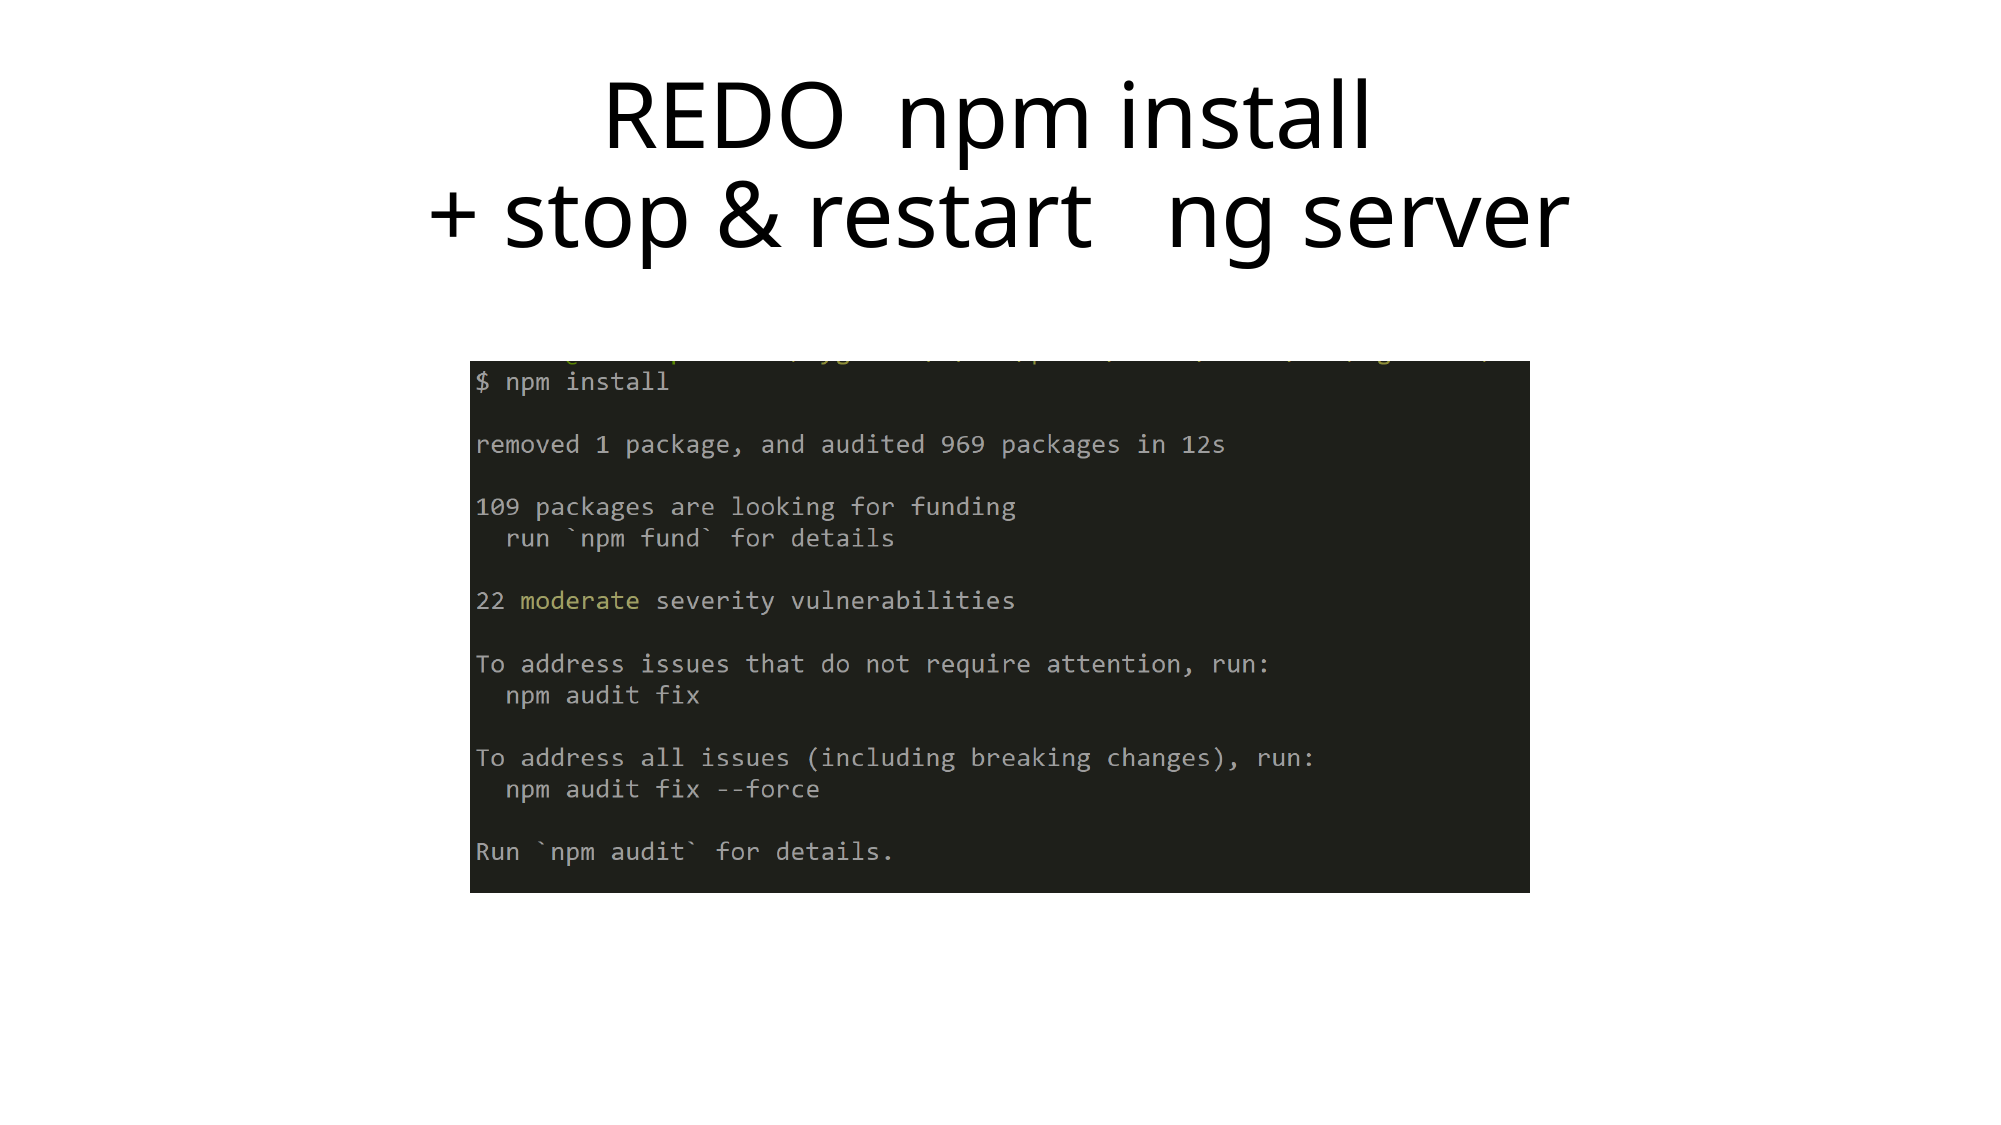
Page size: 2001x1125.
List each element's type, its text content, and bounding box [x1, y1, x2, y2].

title REDO npm install + stop & restart ng server [137, 59, 1863, 278]
picture [470, 361, 1530, 894]
